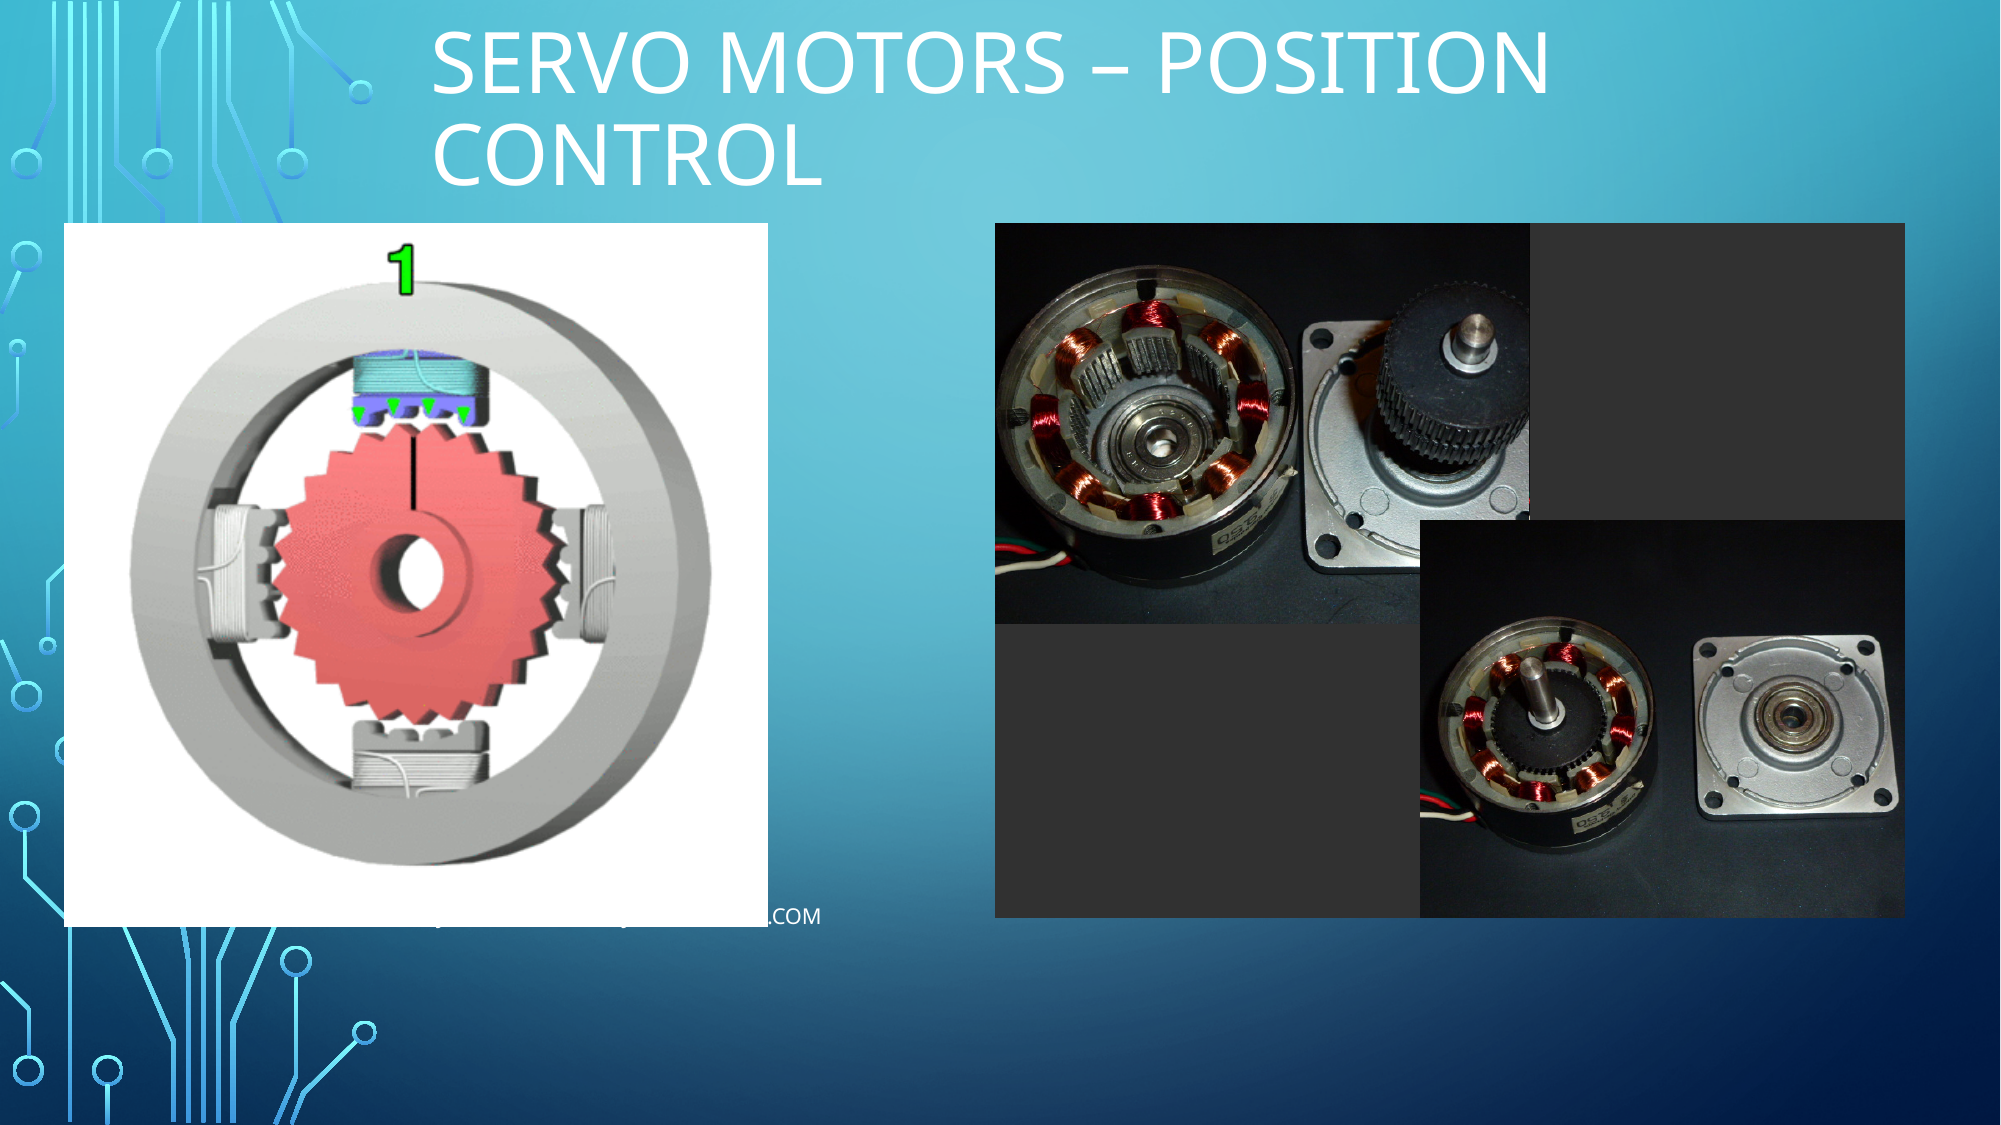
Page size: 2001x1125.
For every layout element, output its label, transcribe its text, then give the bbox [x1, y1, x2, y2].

footer Toni Gerdjikov tony.gerdjikov@gmail.com [307, 887, 1149, 948]
picture [63, 223, 768, 927]
title Servo Motors – Position Control [415, 10, 1858, 314]
picture [995, 223, 1905, 918]
